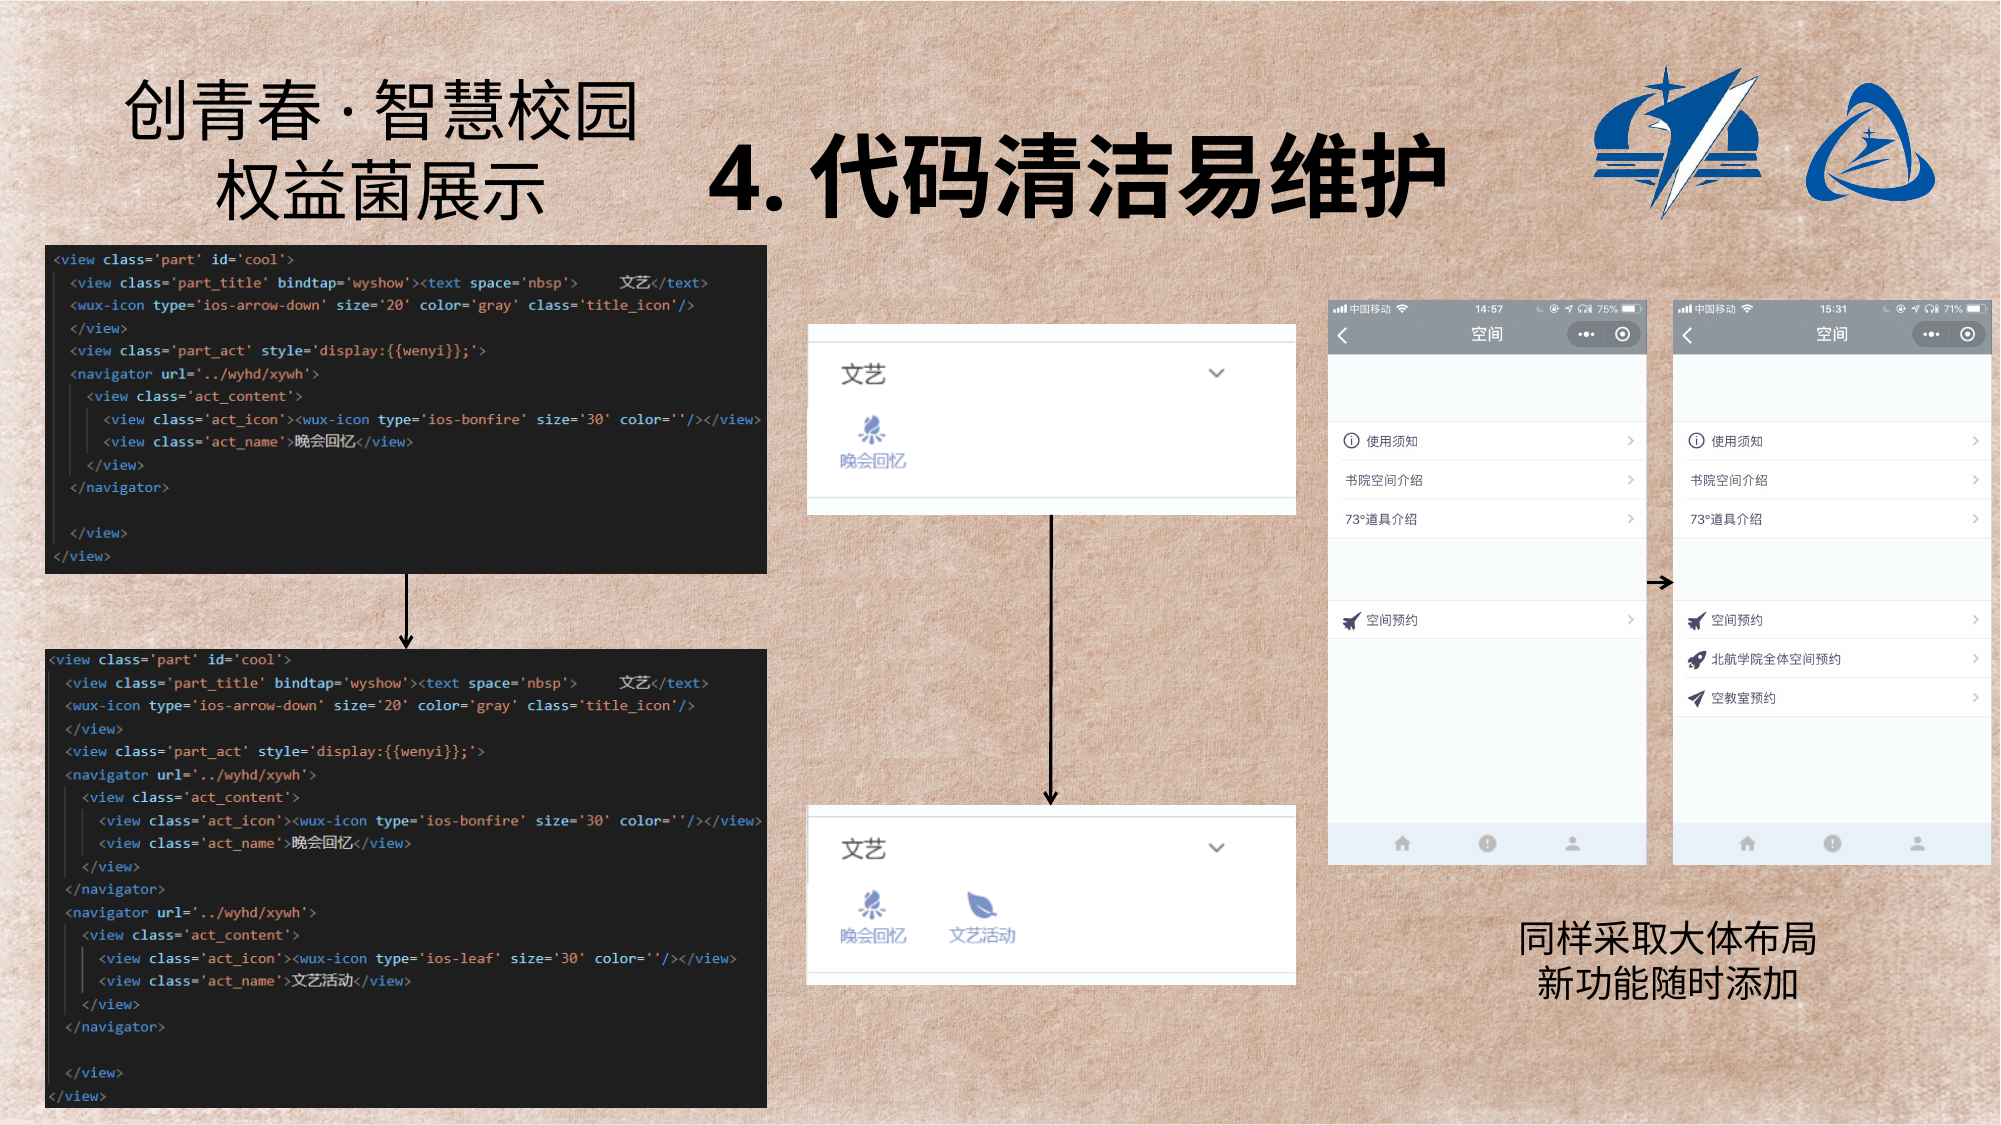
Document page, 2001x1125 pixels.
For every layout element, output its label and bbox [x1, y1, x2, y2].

picture [806, 805, 1295, 985]
text_box [0, 1, 2000, 1124]
picture [807, 324, 1296, 515]
picture [1673, 300, 1992, 865]
picture [45, 649, 767, 1108]
picture [1328, 300, 1647, 865]
picture [45, 245, 767, 574]
